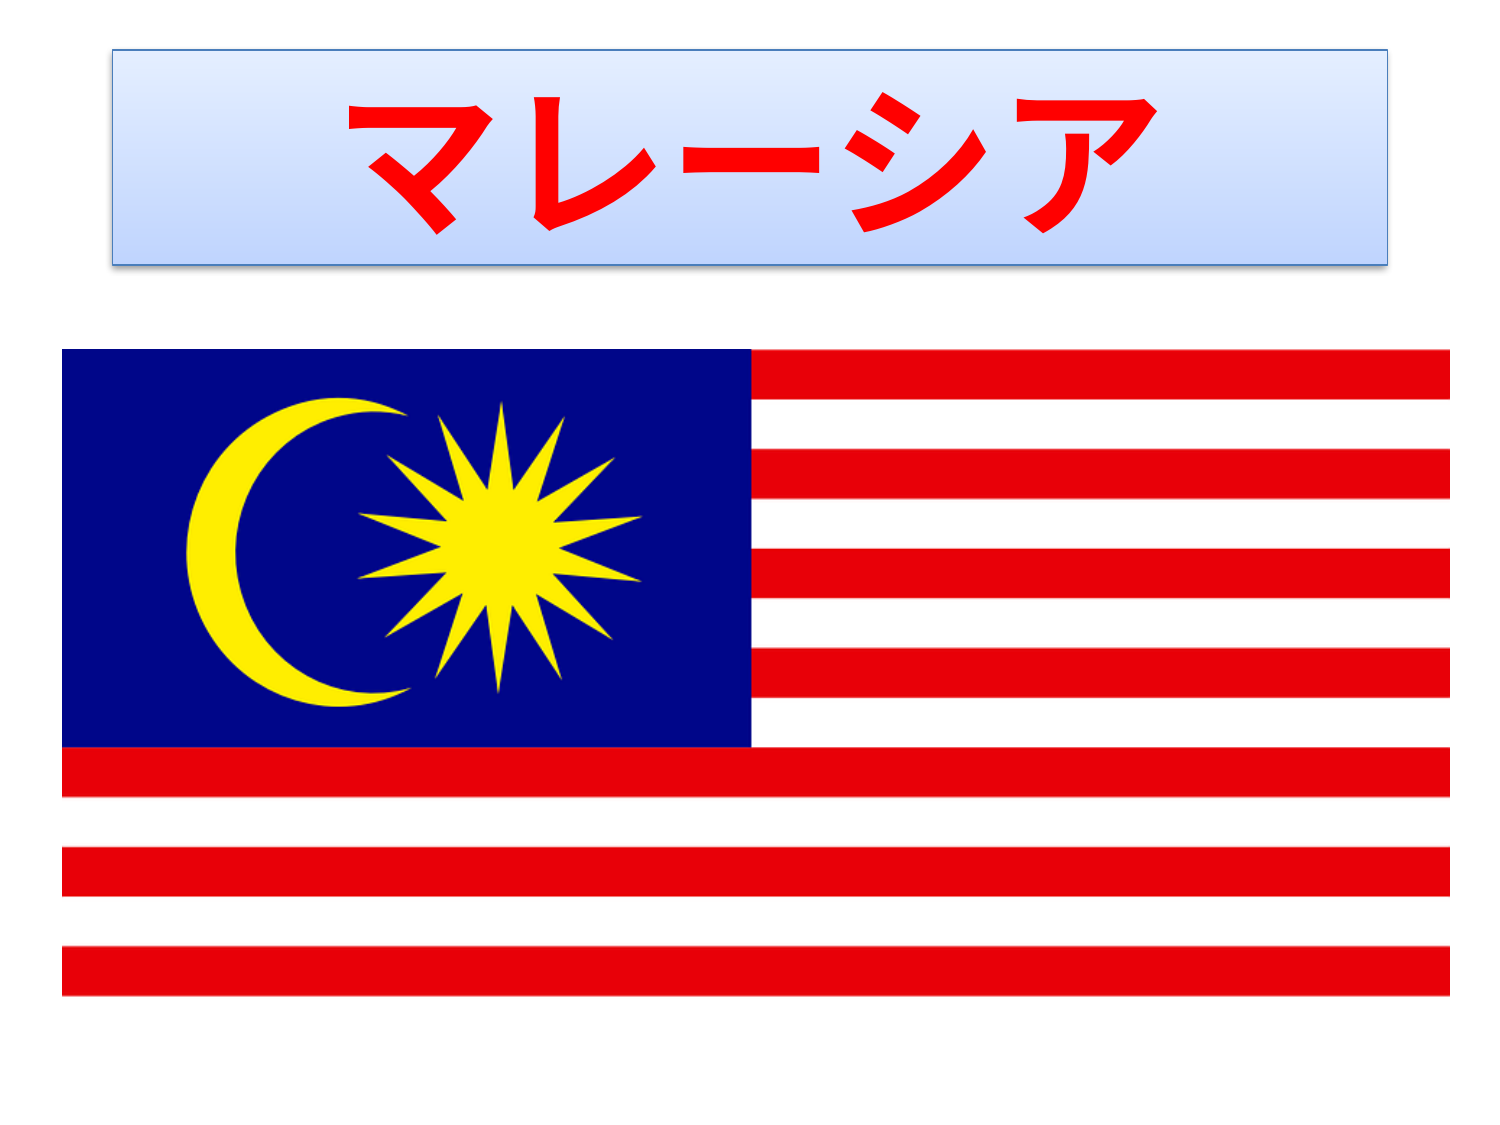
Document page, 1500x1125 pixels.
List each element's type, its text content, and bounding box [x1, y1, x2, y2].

picture [62, 349, 1451, 1046]
text_box マレーシア [112, 49, 1388, 266]
